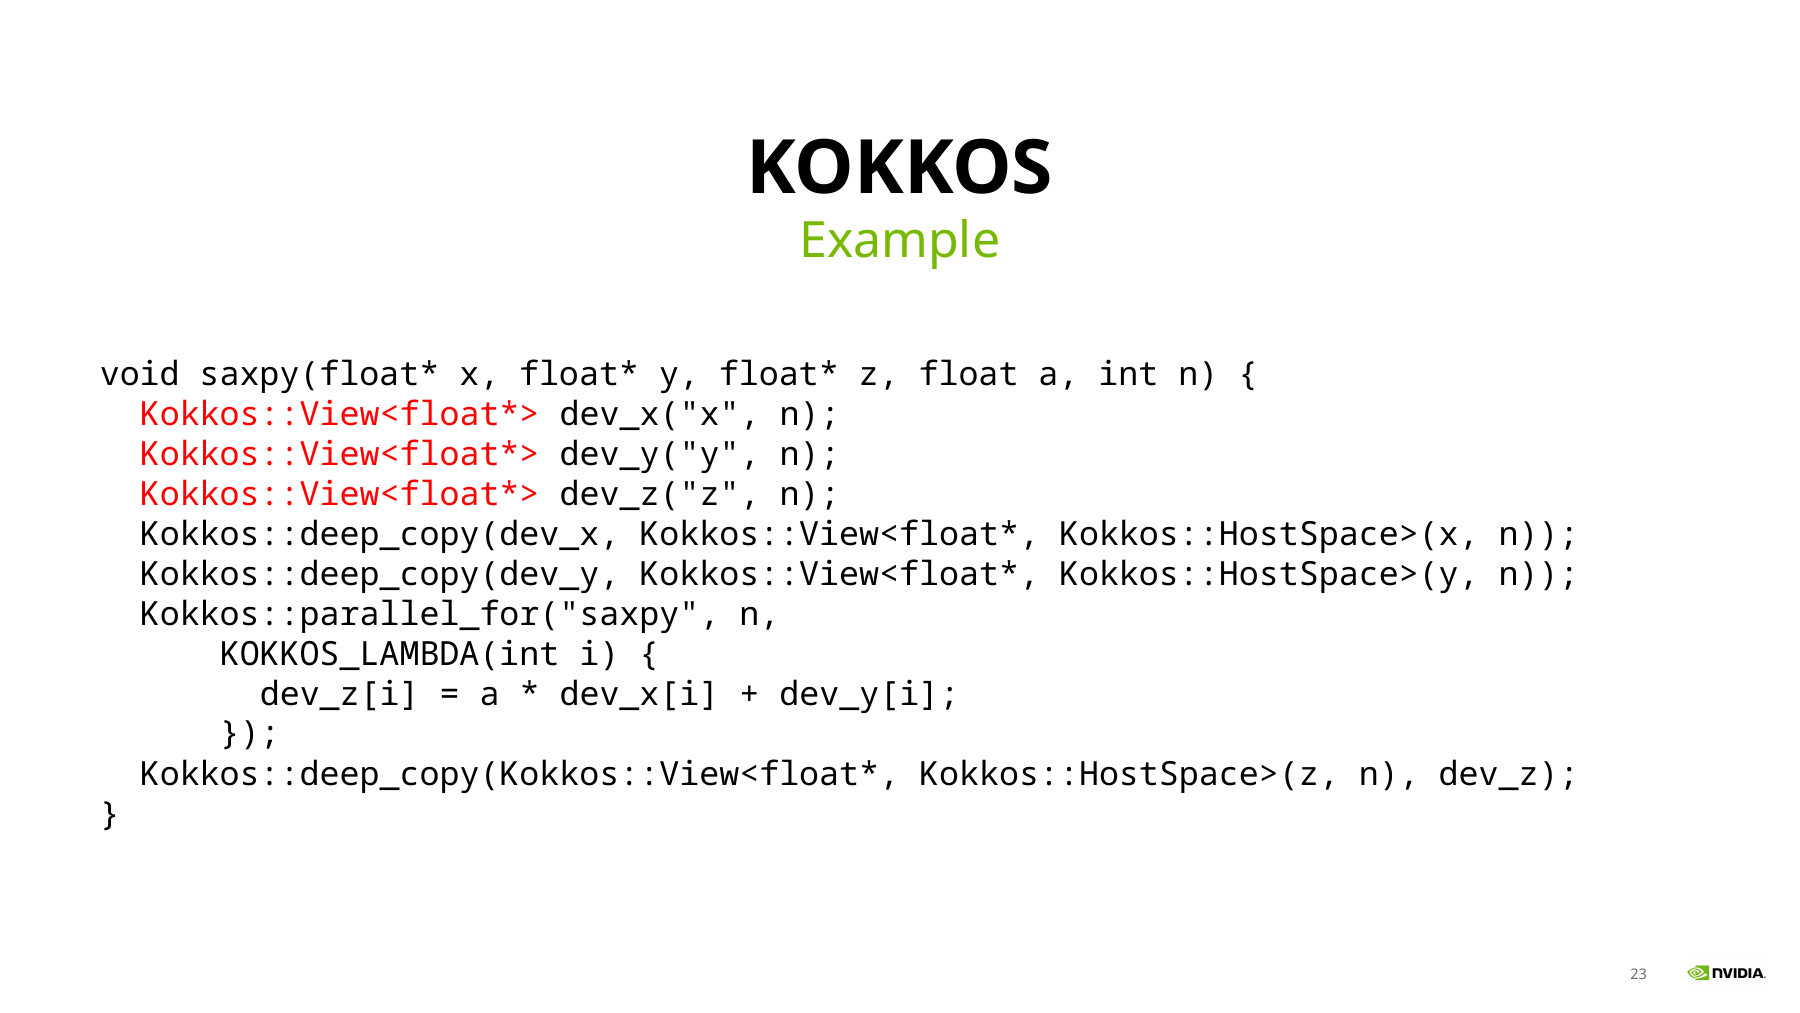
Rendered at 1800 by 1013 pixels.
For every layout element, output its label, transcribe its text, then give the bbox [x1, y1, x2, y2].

title Kokkos [81, 120, 1719, 206]
list Example [81, 206, 1719, 294]
picture [1687, 953, 1766, 993]
list void saxpy(float* x, float* y, float* z, float a, int n) { Kokkos::View<float*> dev_x("x", n); Kokkos::View<float*> dev_y("y", n); Kokkos::View<float*> dev_z("z", n); Kokkos::deep_copy(dev_x, Kokkos::View<float*, Kokkos::HostSpace>(x, n)); Kokkos::deep_copy(dev_y, Kokkos::View<float*, Kokkos::HostSpace>(y, n)); Kokkos::parallel_for("saxpy", n, KOKKOS_LAMBDA(int i) { dev_z[i] = a * dev_x[i] + dev_y[i]; }); Kokkos::deep_copy(Kokkos::View<float*, Kokkos::HostSpace>(z, n), dev_z); } [84, 344, 1717, 956]
